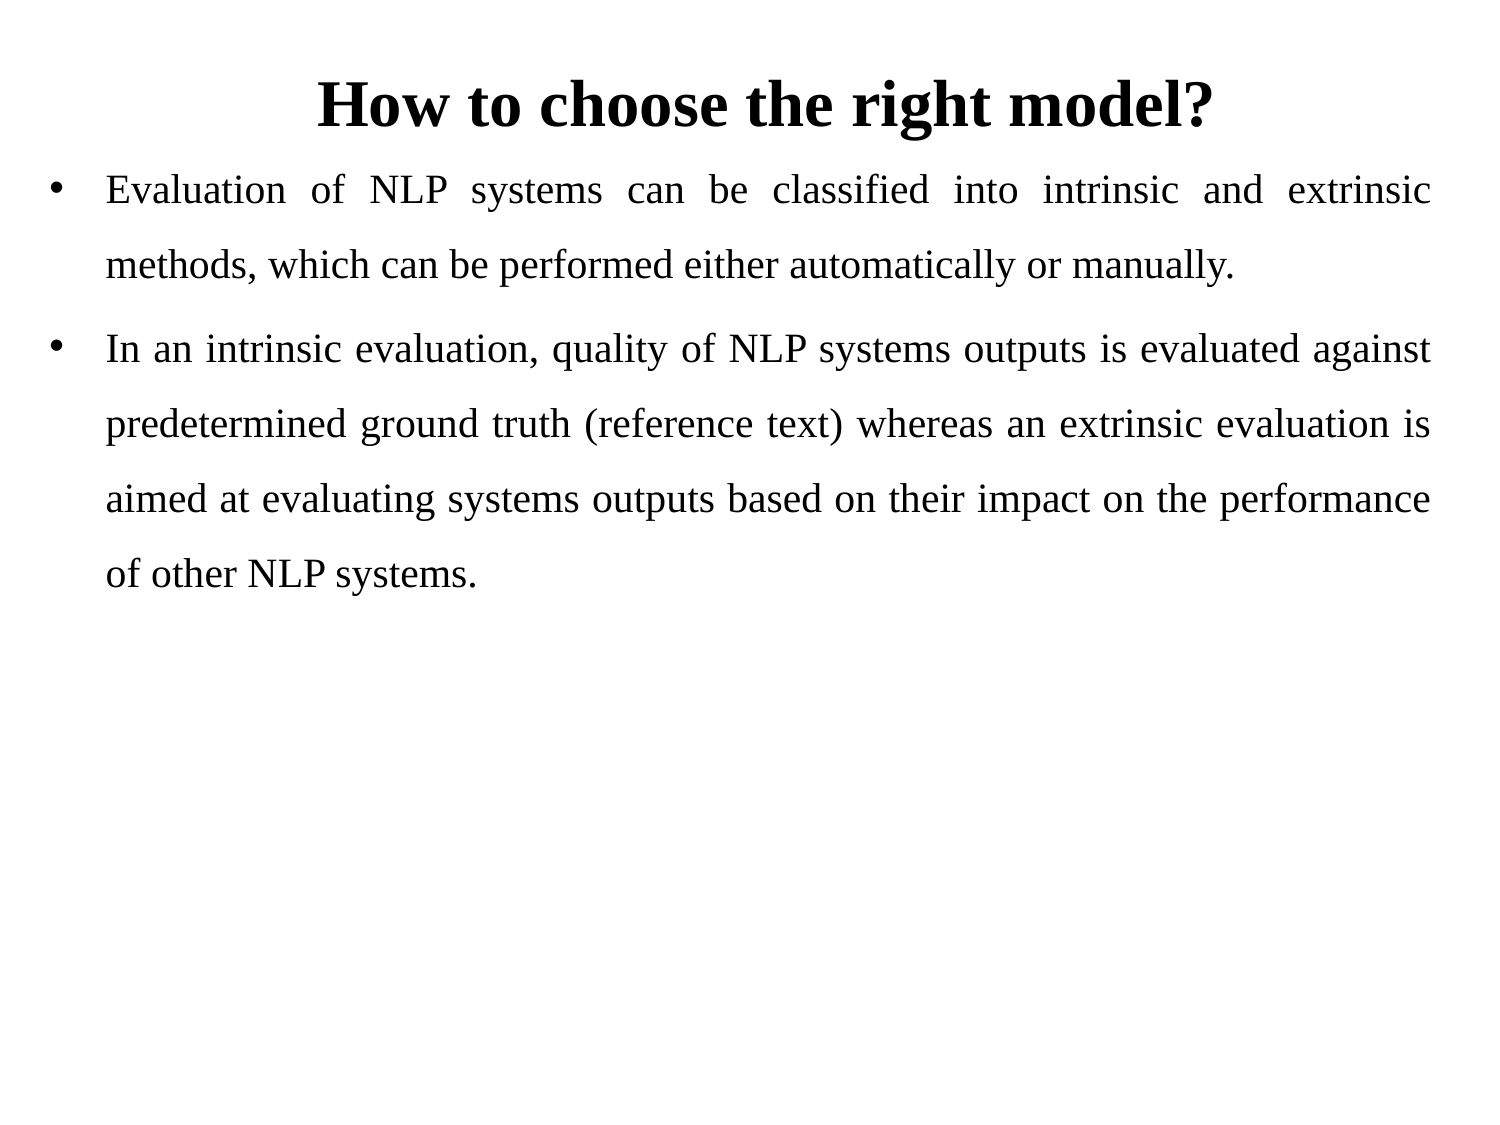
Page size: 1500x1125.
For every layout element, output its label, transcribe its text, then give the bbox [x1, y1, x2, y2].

title How to choose the right model? [34, 49, 1500, 151]
list Evaluation of NLP systems can be classified into intrinsic and extrinsic methods, which can be performed either automatically or manually. In an intrinsic evaluation, quality of NLP systems outputs is evaluated against predetermined ground truth (reference text) whereas an extrinsic evaluation is aimed at evaluating systems outputs based on their impact on the performance of other NLP systems. [34, 129, 1448, 998]
